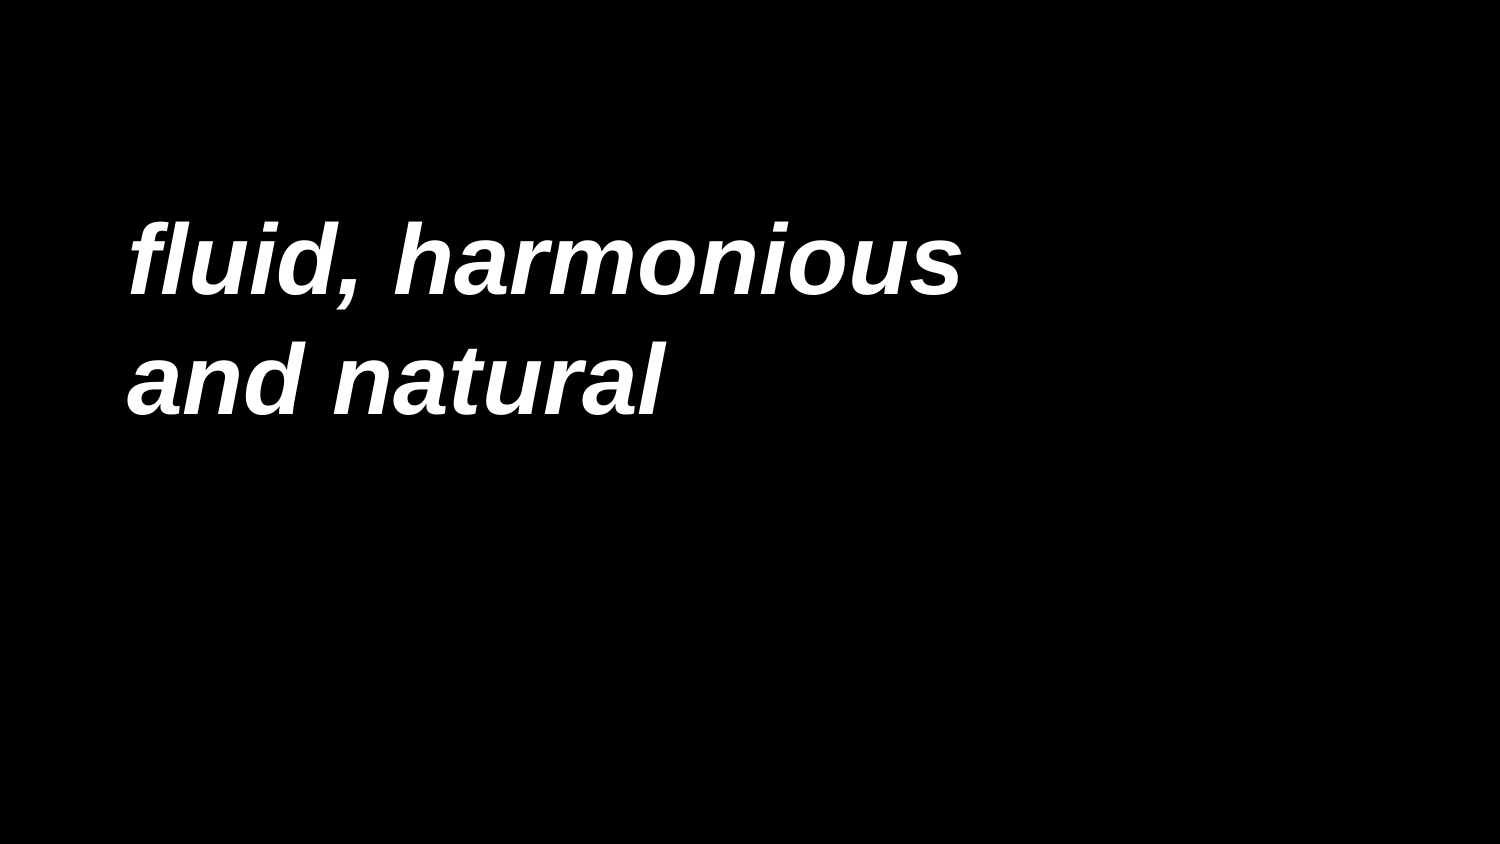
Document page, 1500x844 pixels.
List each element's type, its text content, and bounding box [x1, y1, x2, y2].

title fluid, harmonious and natural [112, 196, 1388, 450]
